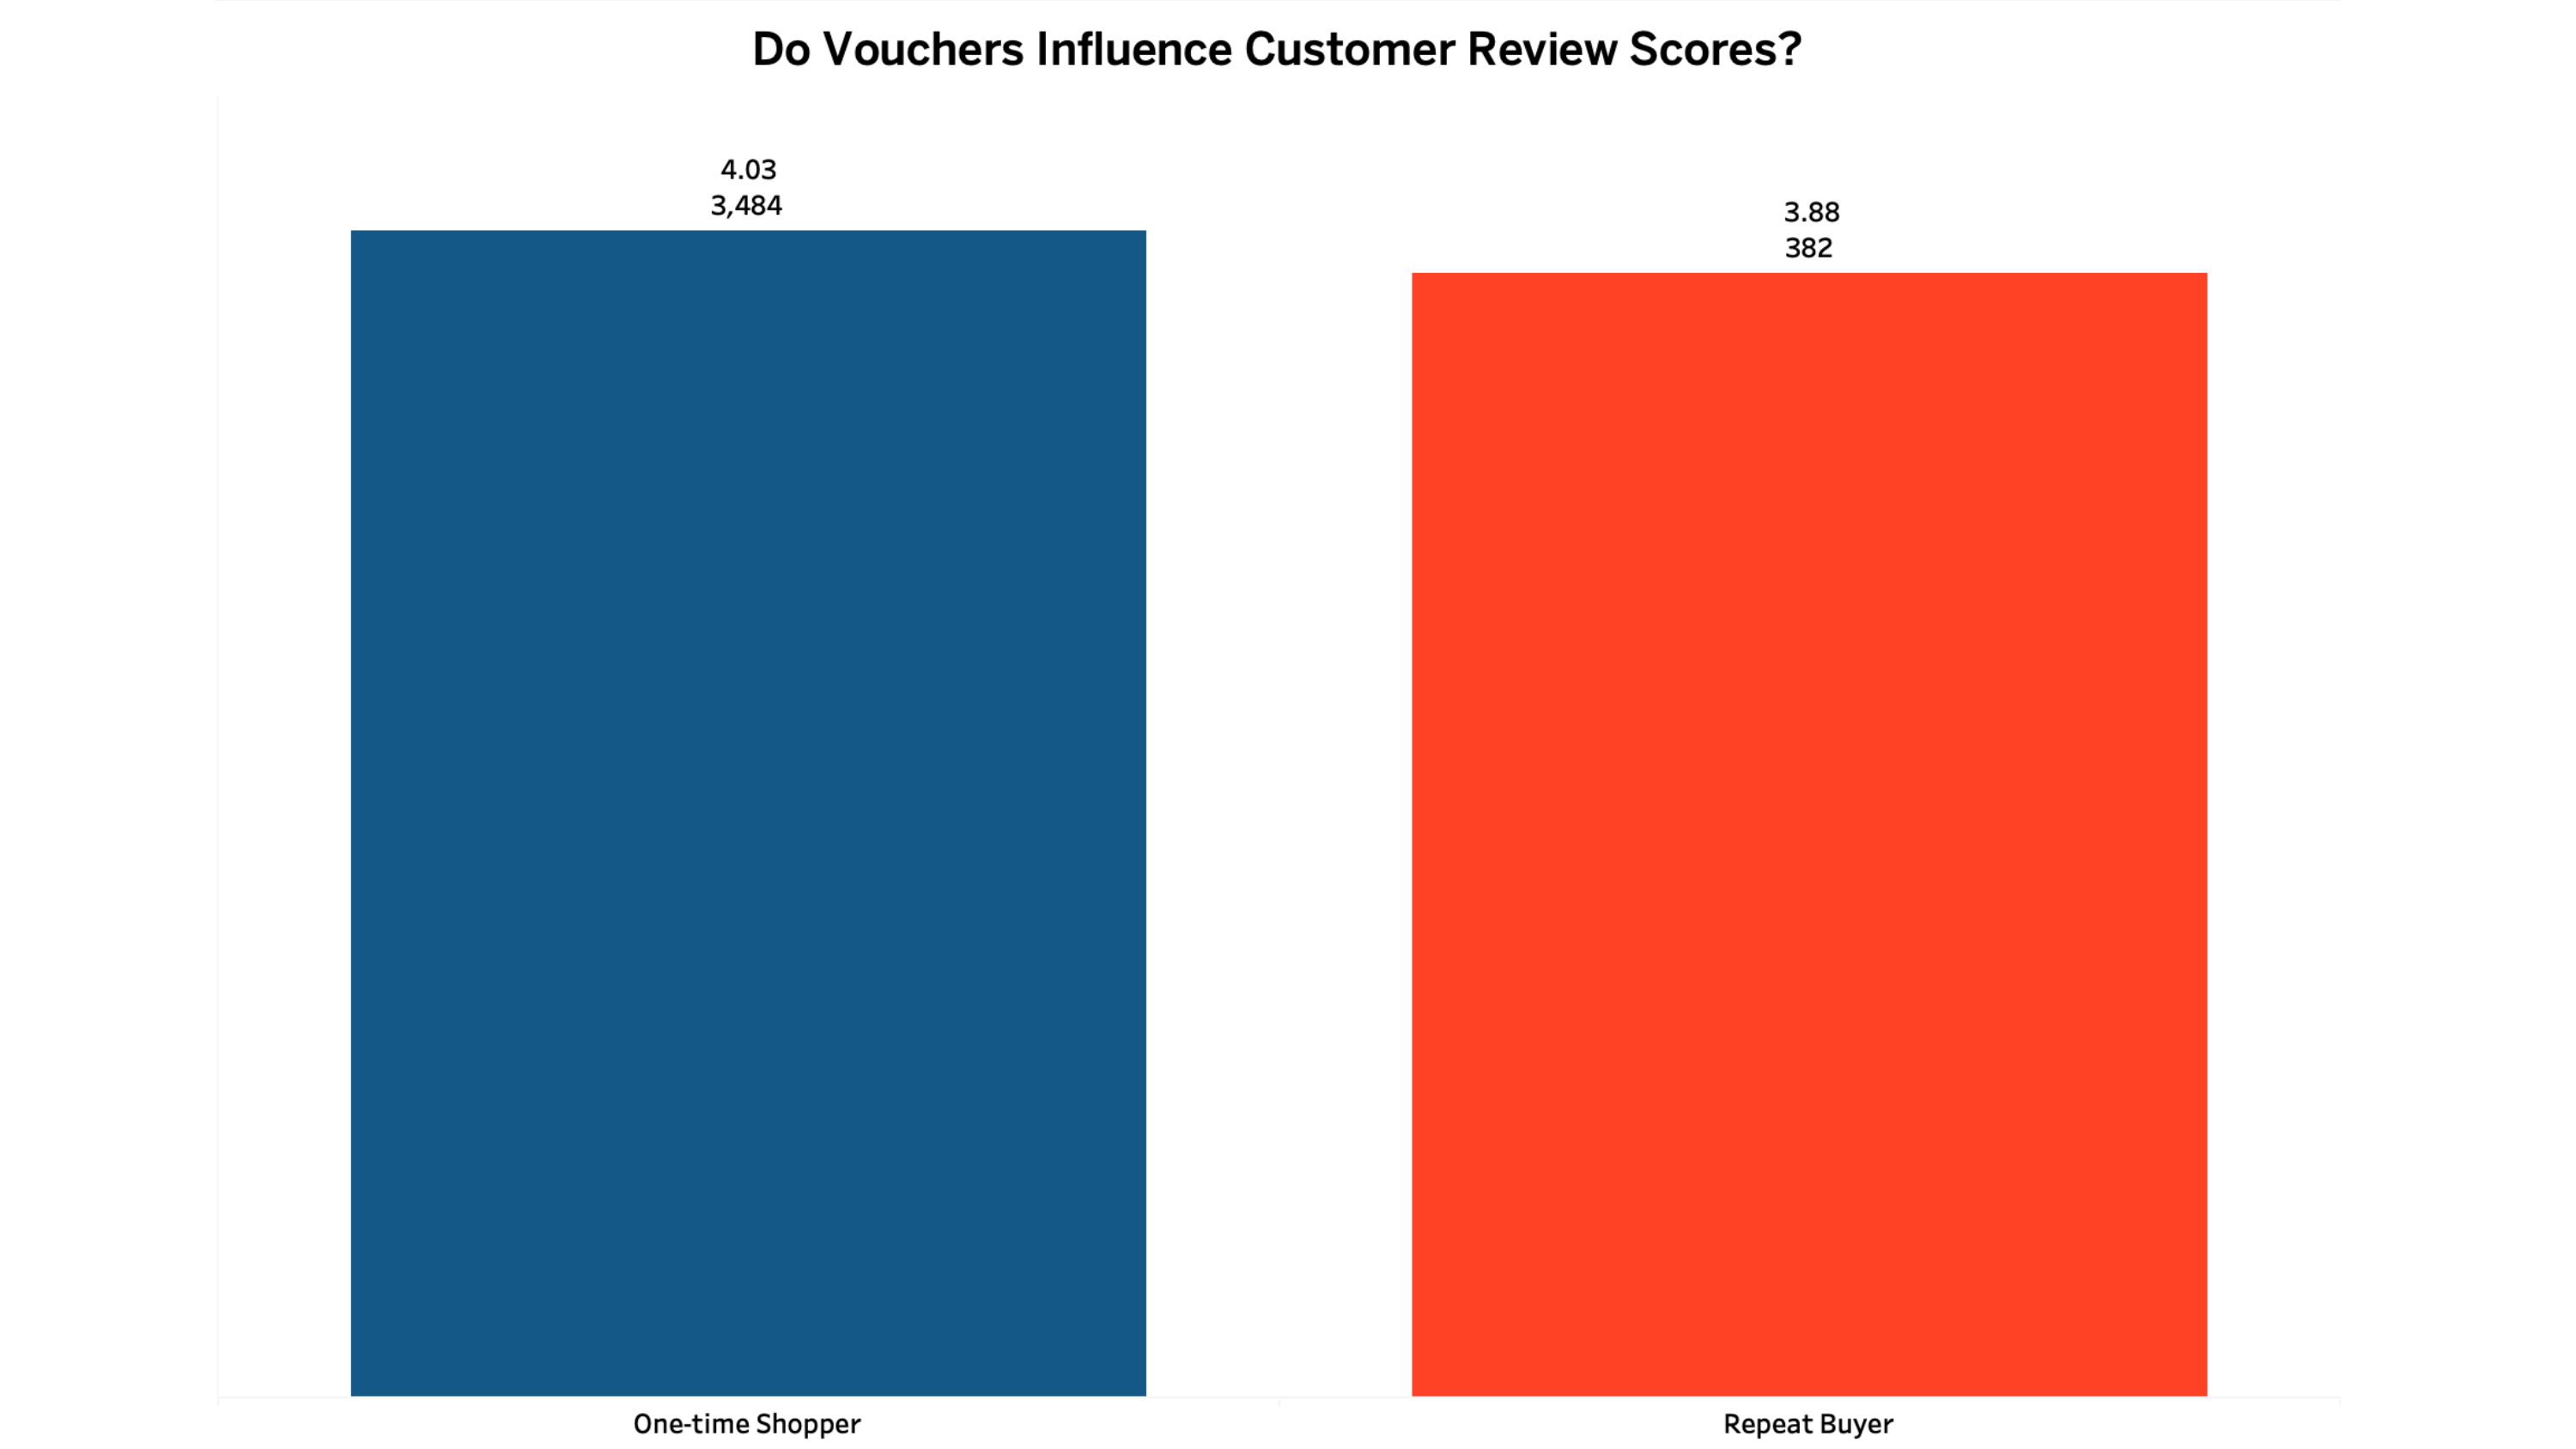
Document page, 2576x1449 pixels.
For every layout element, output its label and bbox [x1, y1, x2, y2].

text_box [214, 0, 2342, 1449]
